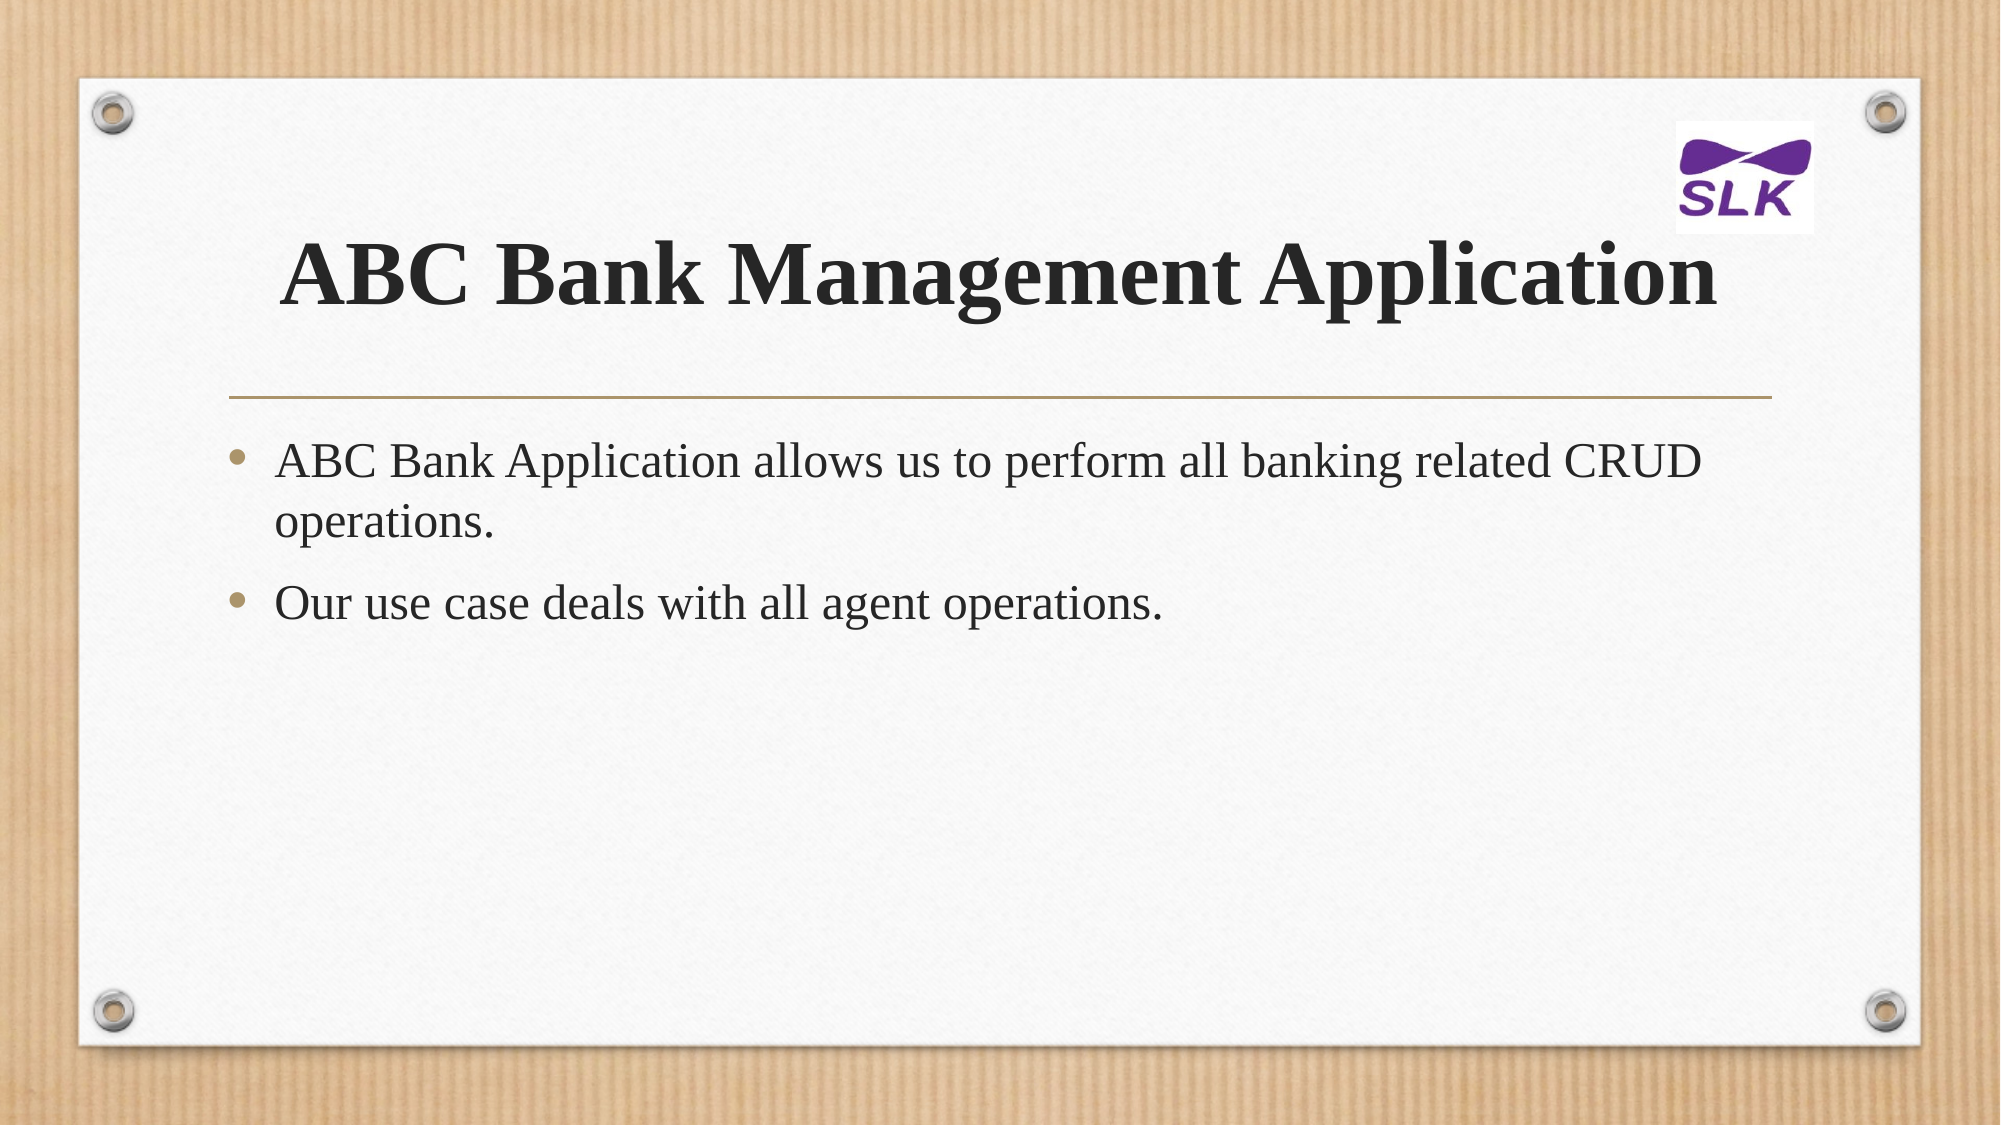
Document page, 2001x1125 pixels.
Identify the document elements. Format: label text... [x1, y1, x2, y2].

list ABC Bank Application allows us to perform all banking related CRUD operations. Our use case deals with all agent operations. [212, 419, 1788, 964]
picture [0, 0, 2001, 1125]
title ABC Bank Management Application [212, 161, 1788, 375]
